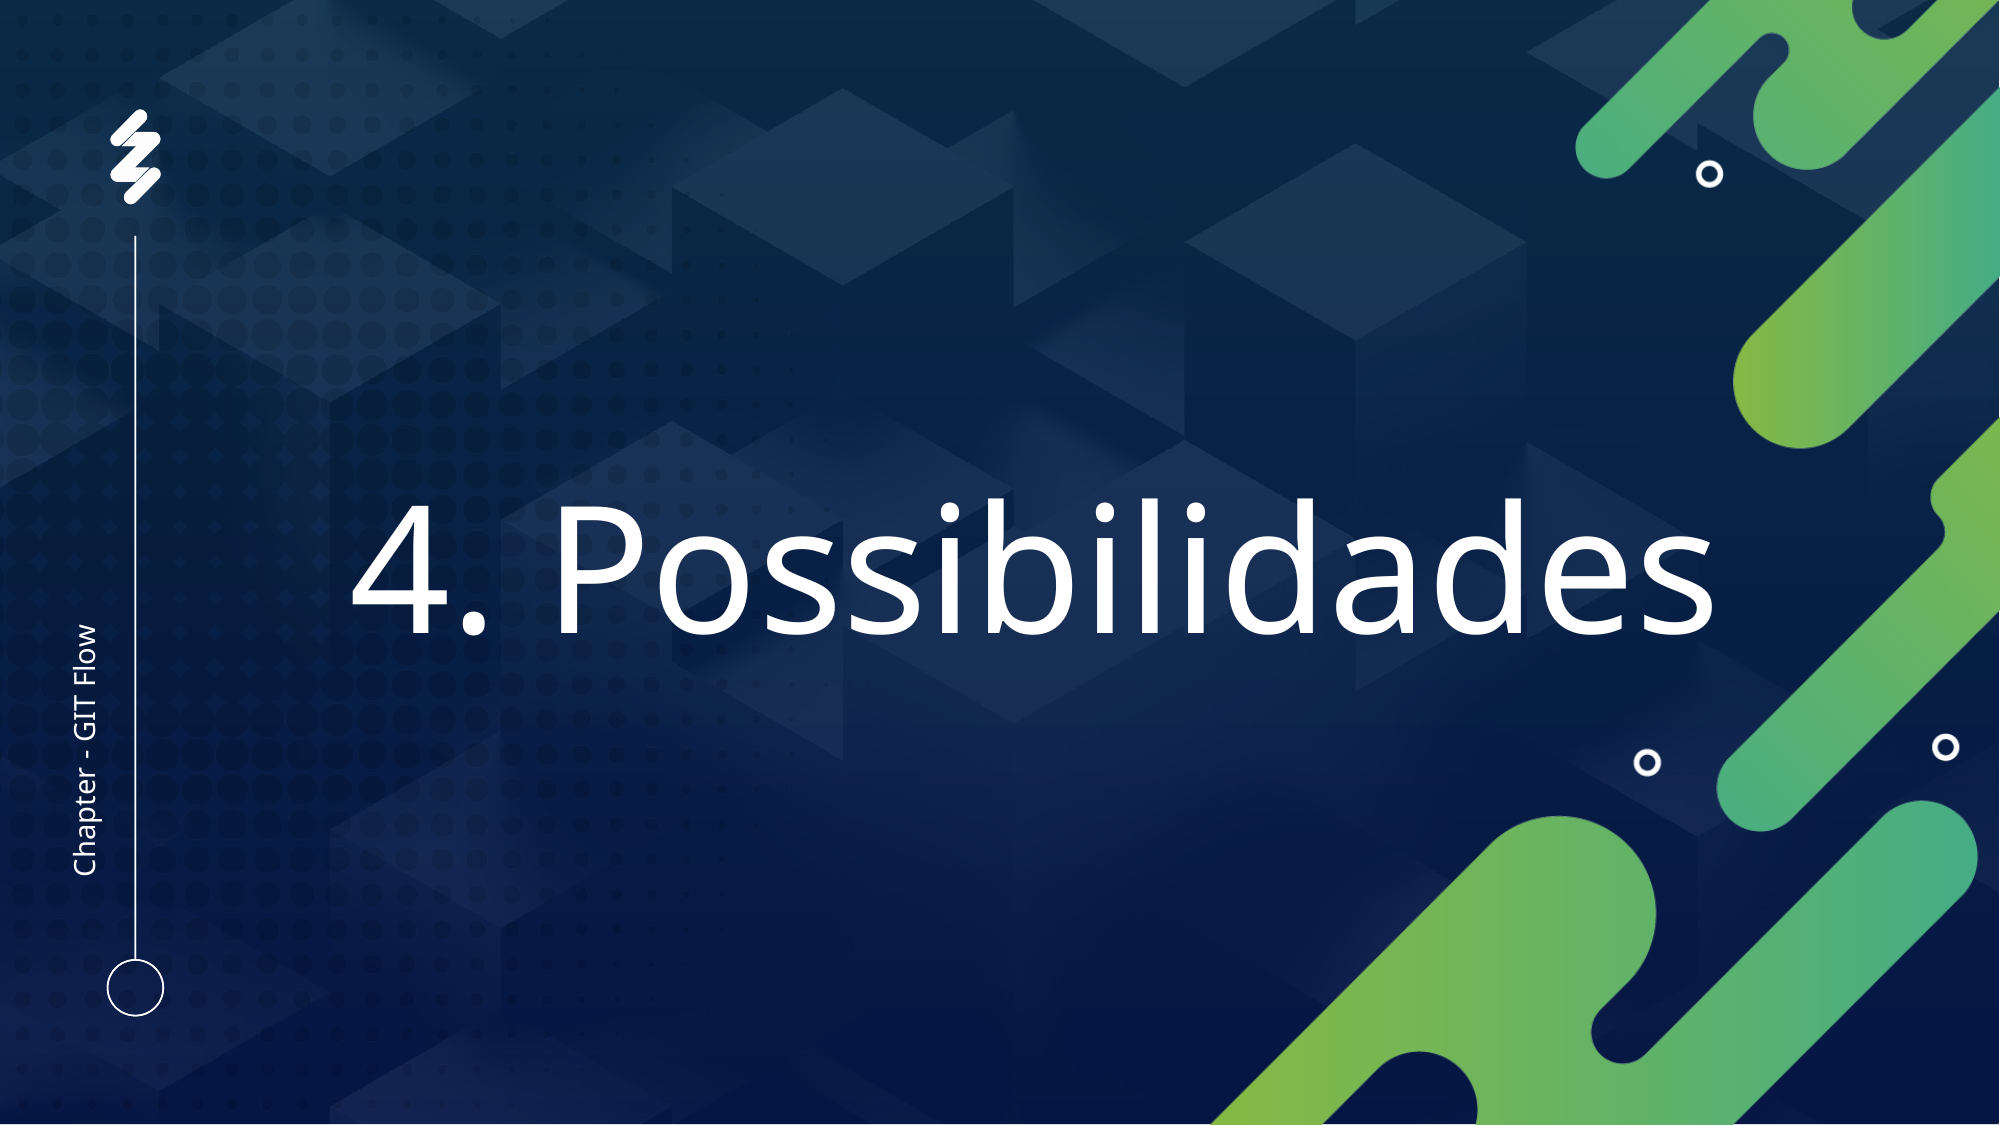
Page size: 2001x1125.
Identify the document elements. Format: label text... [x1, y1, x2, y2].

text_box Chapter - GIT Flow [45, 205, 122, 898]
text_box [107, 960, 164, 1016]
title 4. Possibilidades [334, 267, 1770, 858]
picture [0, 0, 2000, 1125]
